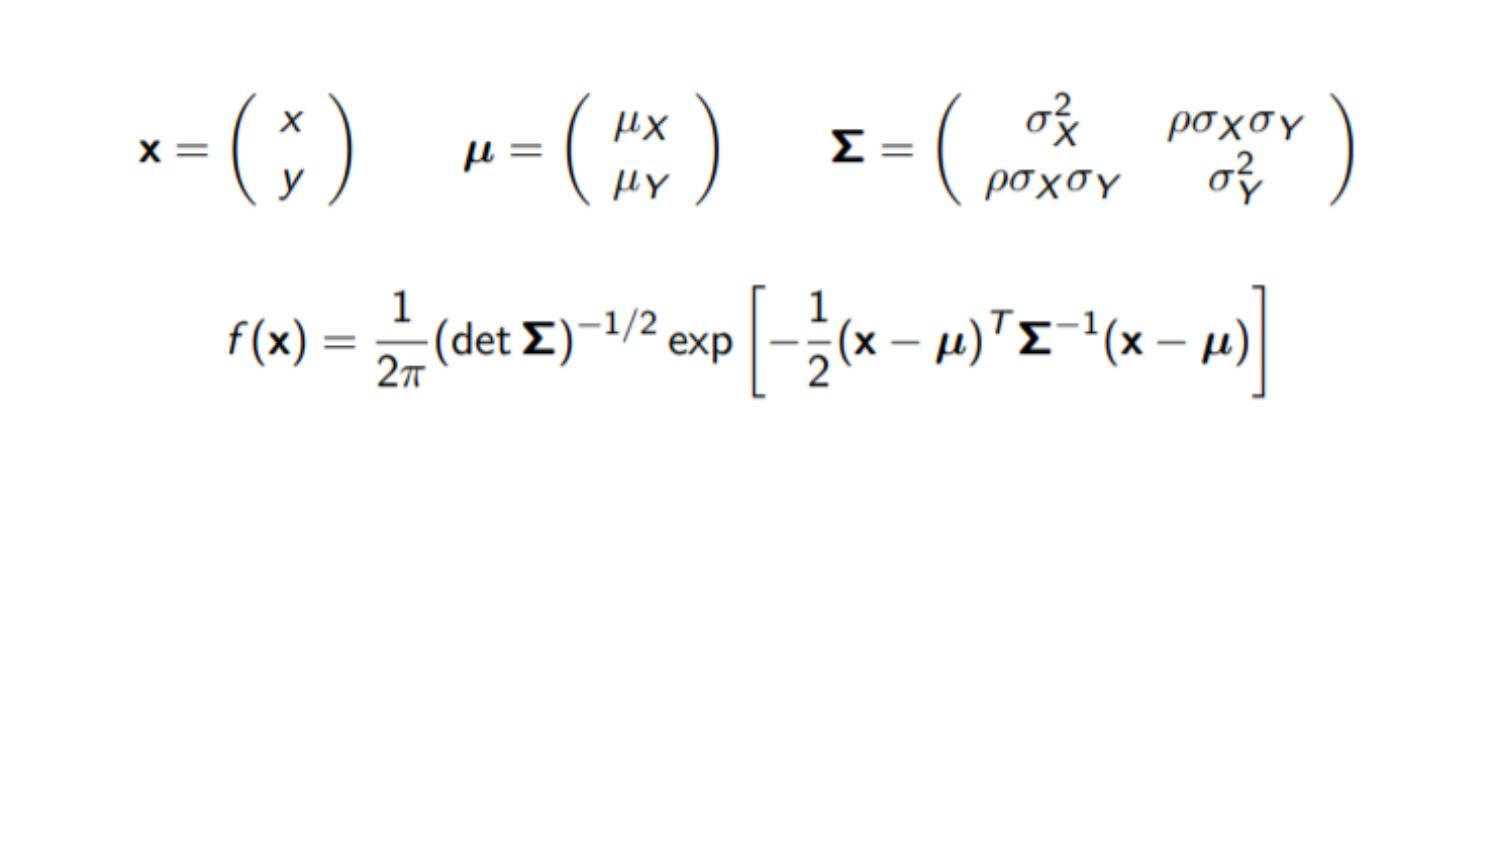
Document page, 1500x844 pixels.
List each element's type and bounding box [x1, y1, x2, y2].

picture [0, 70, 1496, 425]
